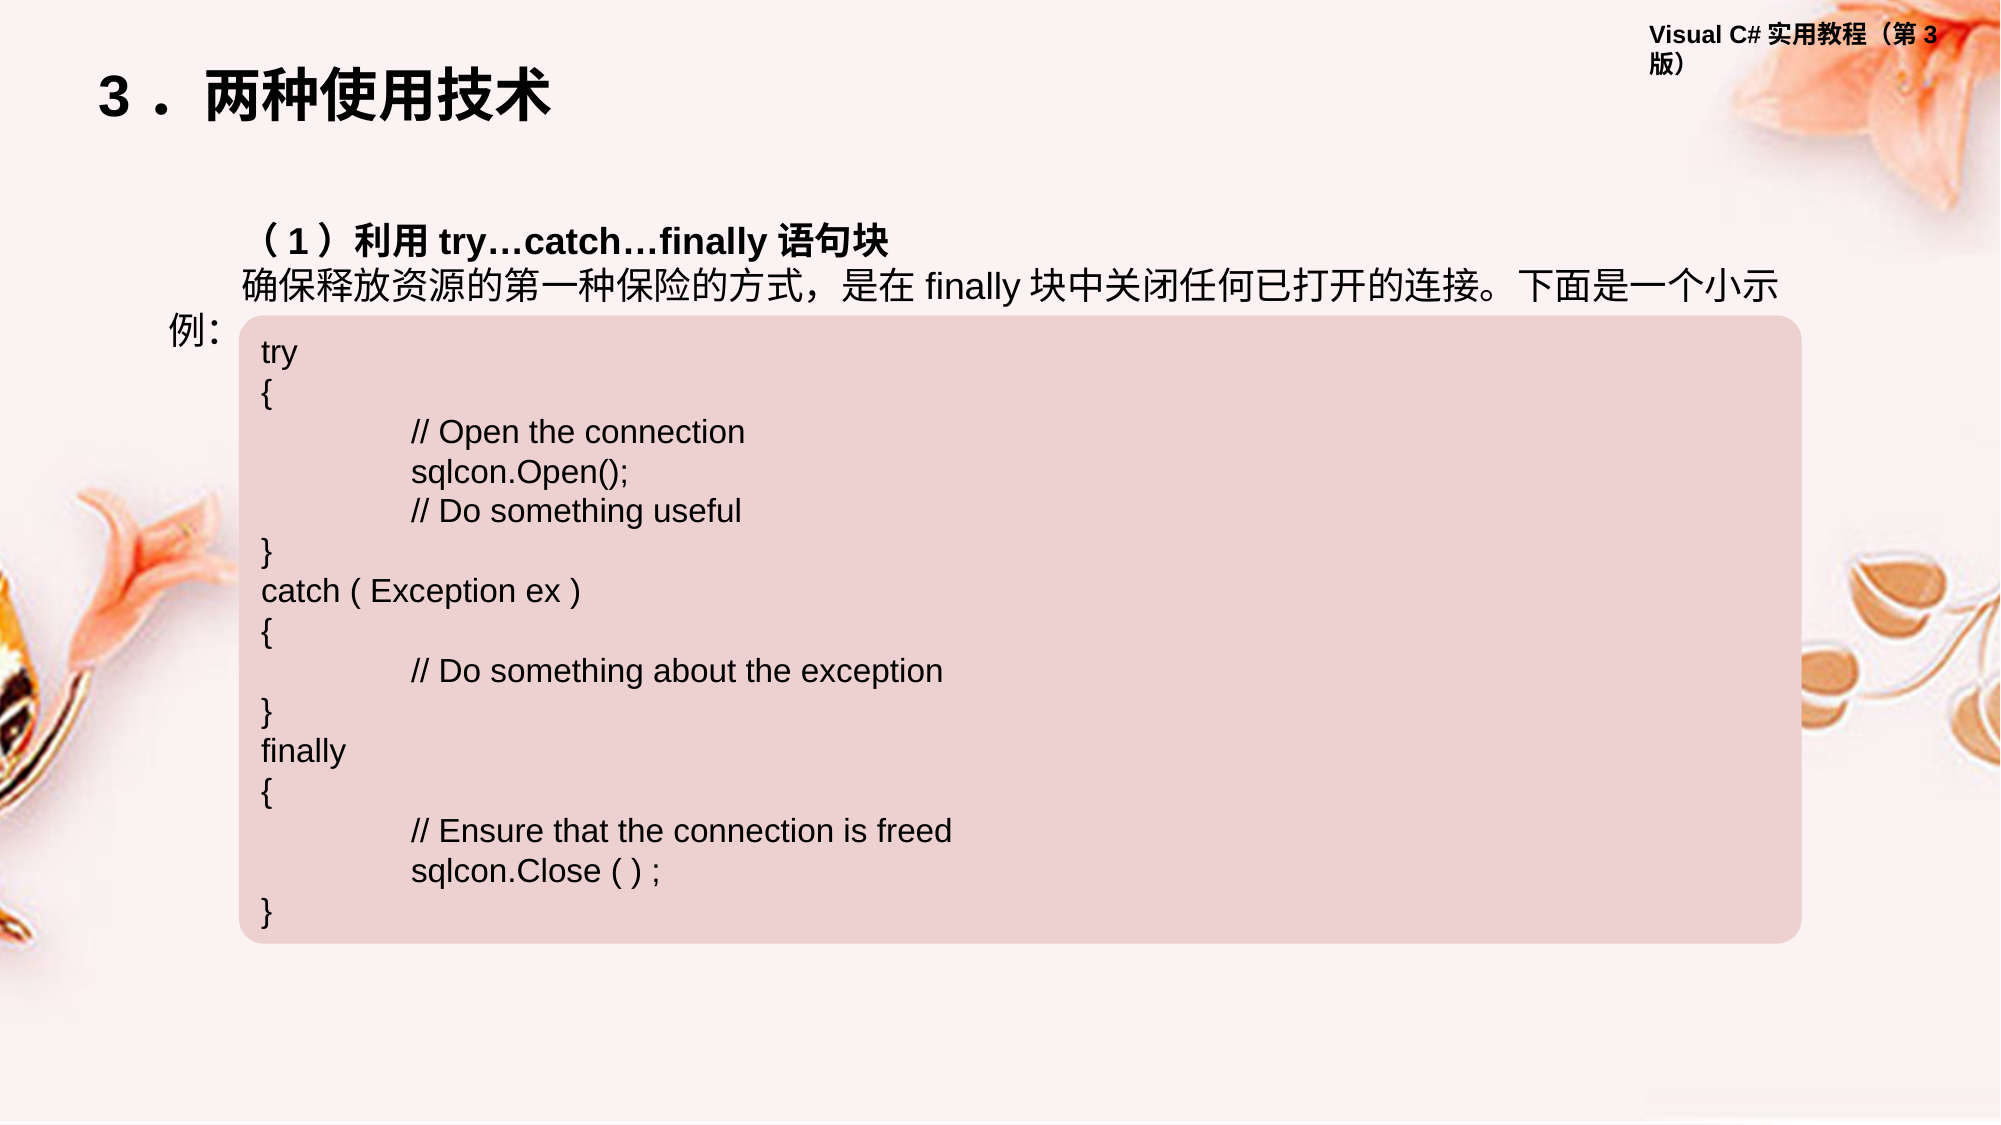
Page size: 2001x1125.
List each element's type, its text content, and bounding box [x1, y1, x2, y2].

text_box try { // Open the connection sqlcon.Open(); // Do something useful } catch ( Exception ex ) { // Do something about the exception } finally { // Ensure that the connection is freed sqlcon.Close ( ) ; } [238, 315, 1802, 944]
picture [0, 0, 2001, 1125]
text_box （1）利用try…catch…finally语句块 确保释放资源的第一种保险的方式，是在finally块中关闭任何已打开的连接。下面是一个小示例： [153, 209, 1820, 359]
text_box 3．两种使用技术 [83, 58, 1132, 136]
